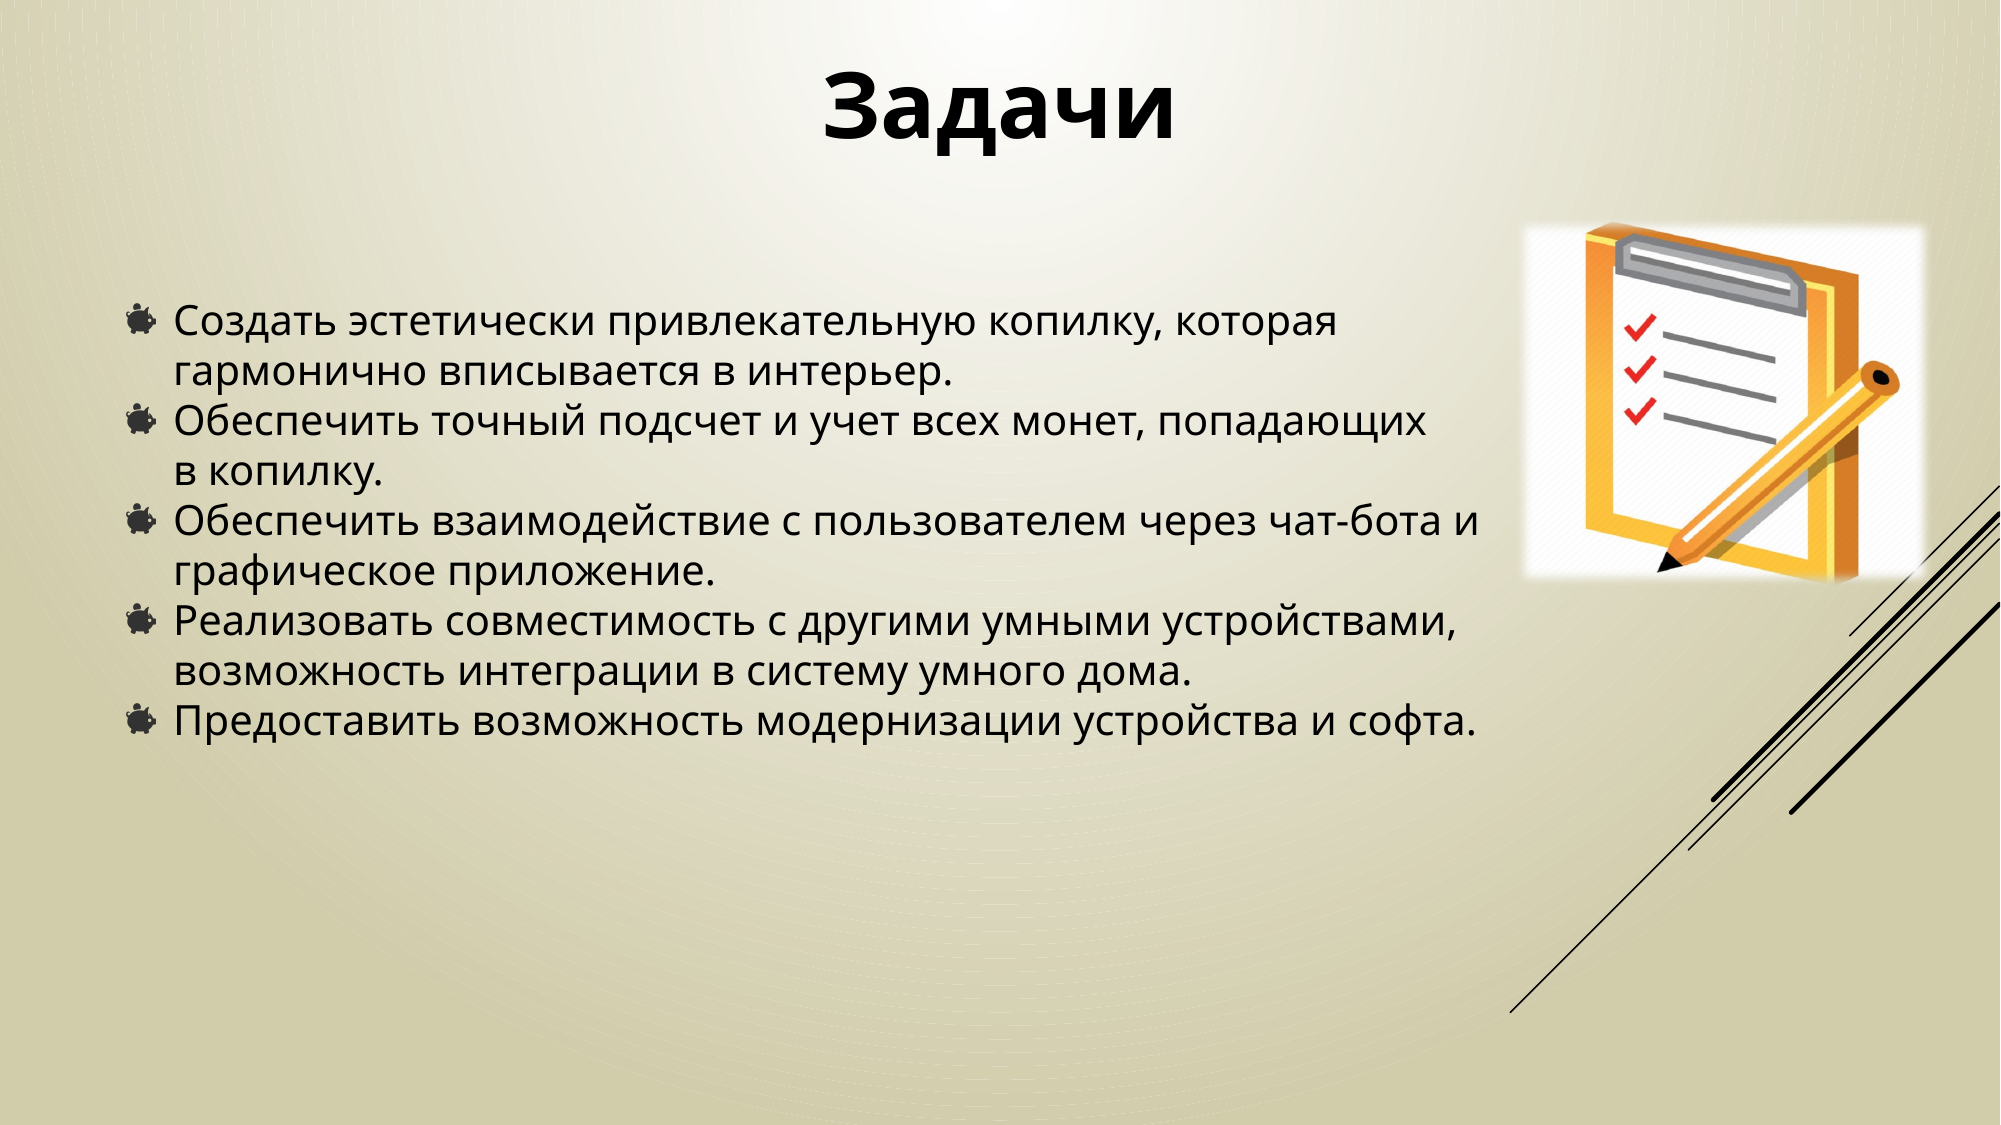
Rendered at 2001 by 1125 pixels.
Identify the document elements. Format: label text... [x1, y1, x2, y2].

picture [126, 303, 156, 334]
text_box Задачи [7, 0, 1993, 218]
picture [1514, 216, 1934, 588]
text_box Создать эстетически привлекательную копилку, которая гармонично вписывается в интерьер. Обеспечить точный подсчет и учет всех монет, попадающих в копилку. Обеспечить взаимодействие с пользователем через чат-бота и графическое приложение. Реализовать совместимость с другими умными устройствами, возможность интеграции в систему умного дома. Предоставить возможность модернизации устройства и софта. [111, 236, 1559, 752]
picture [126, 603, 156, 634]
picture [126, 703, 156, 734]
picture [126, 403, 156, 434]
picture [126, 503, 156, 534]
